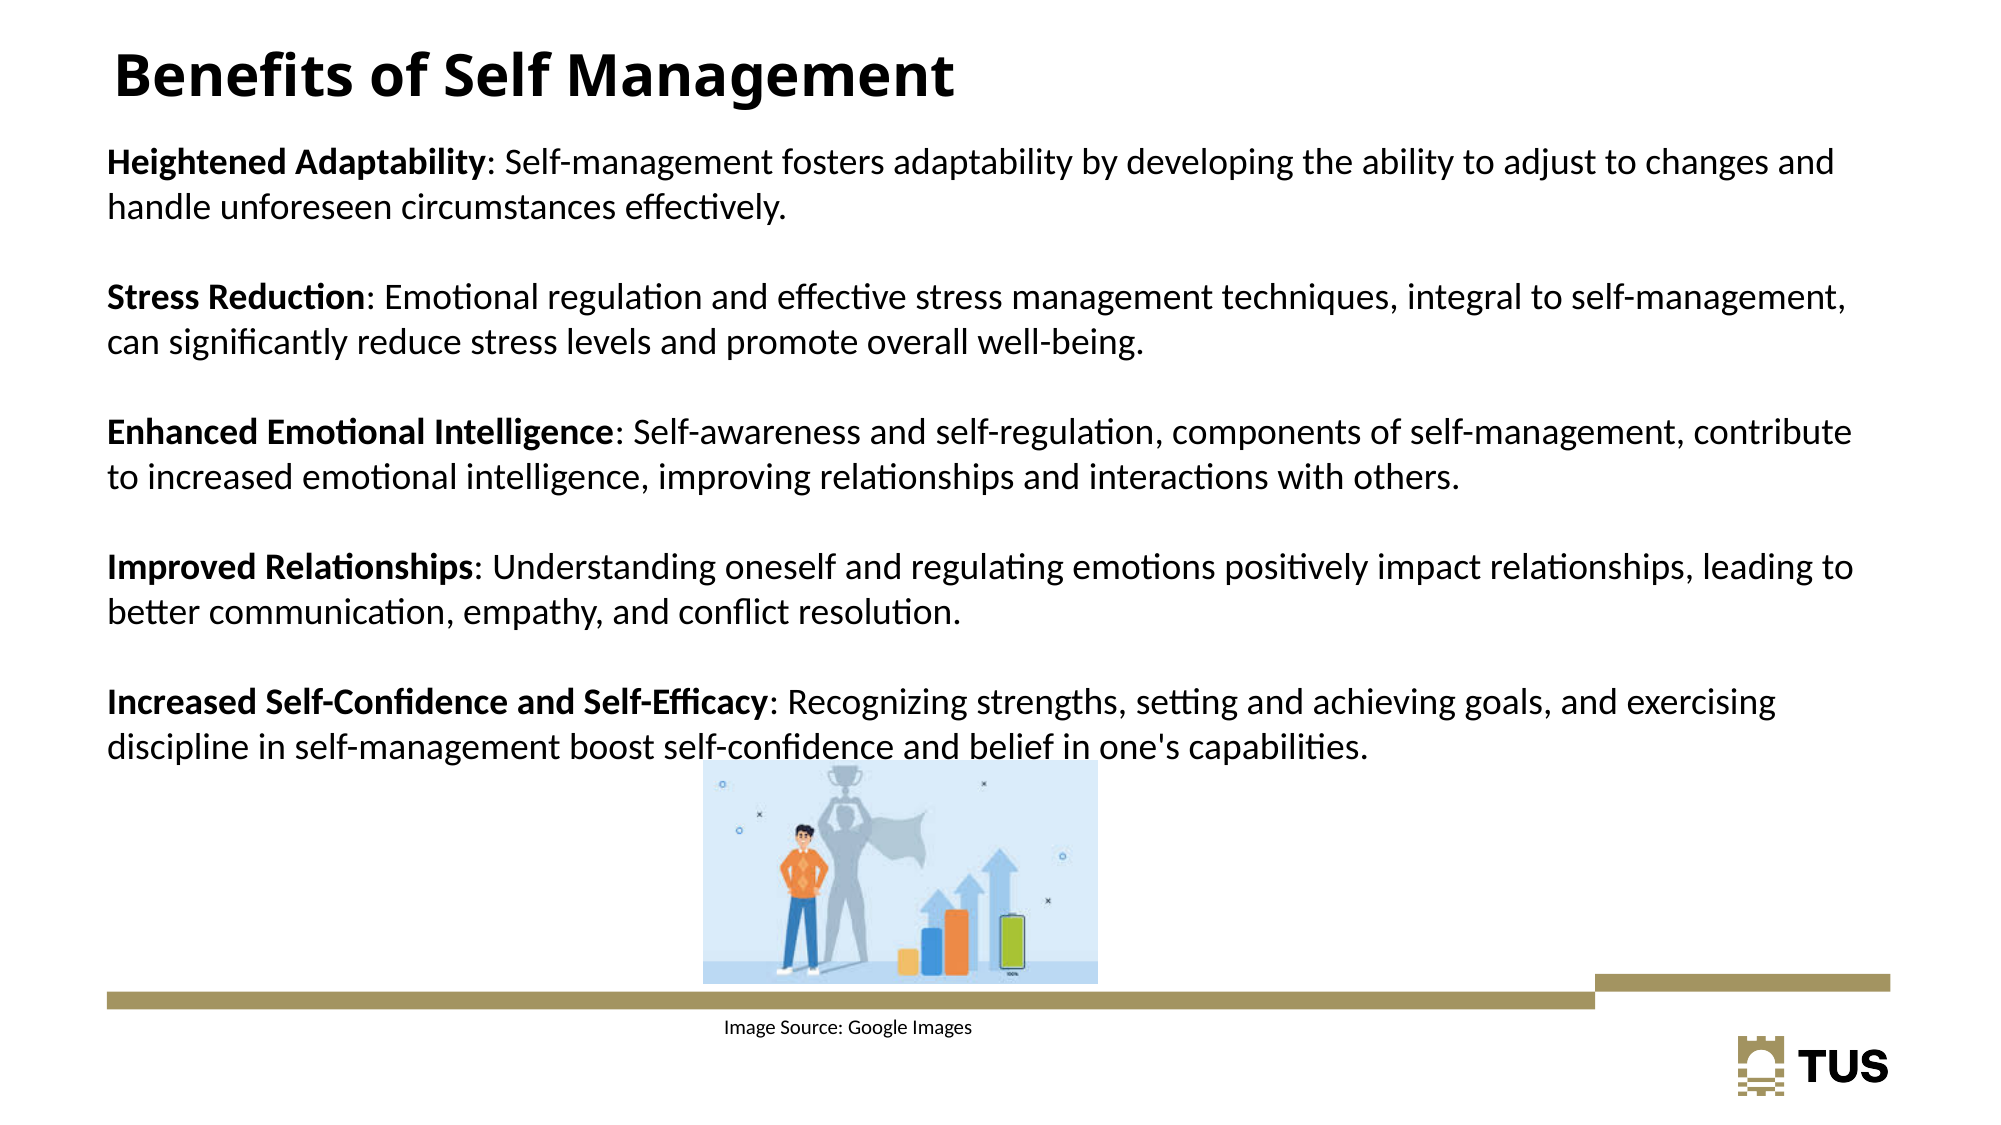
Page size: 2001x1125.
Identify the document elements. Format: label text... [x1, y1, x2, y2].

text_box Image Source: Google Images [709, 1006, 988, 1046]
title Benefits of Self Management [113, 38, 1428, 129]
picture [703, 760, 1098, 984]
text_box Heightened Adaptability: Self-management fosters adaptability by developing the ability to adjust to changes and handle unforeseen circumstances effectively. Stress Reduction: Emotional regulation and effective stress management techniques, integral to self-management, can significantly reduce stress levels and promote overall well-being. Enhanced Emotional Intelligence: Self-awareness and self-regulation, components of self-management, contribute to increased emotional intelligence, improving relationships and interactions with others. Improved Relationships: Understanding oneself and regulating emotions positively impact relationships, leading to better communication, empathy, and conflict resolution. Increased Self-Confidence and Self-Efficacy: Recognizing strengths, setting and achieving goals, and exercising discipline in self-management boost self-confidence and belief in one's capabilities. [92, 129, 1908, 775]
picture [1738, 1036, 1888, 1096]
